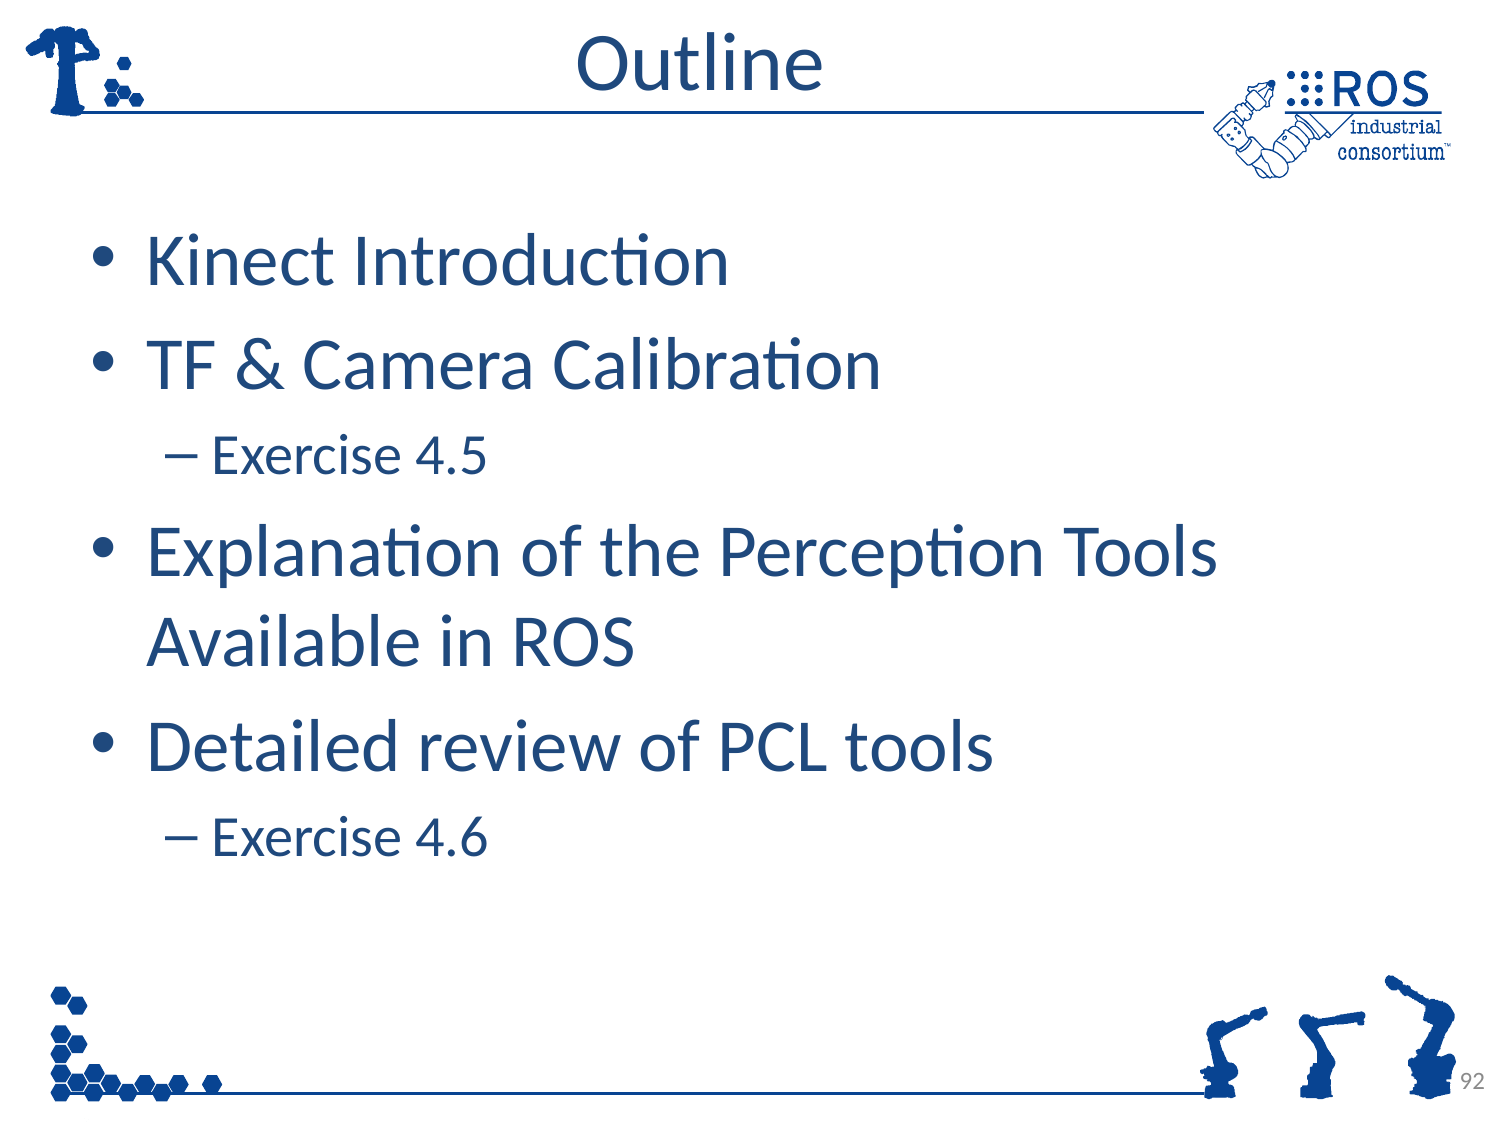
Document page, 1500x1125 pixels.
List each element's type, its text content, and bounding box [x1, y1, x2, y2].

slide_number 92 [1149, 1050, 1500, 1110]
list Kinect Introduction TF & Camera Calibration Exercise 4.5 Explanation of the Perception Tools Available in ROS Detailed review of PCL tools Exercise 4.6 [75, 202, 1425, 945]
slide_number [99, 1025, 388, 1085]
title Outline [150, 0, 1250, 113]
